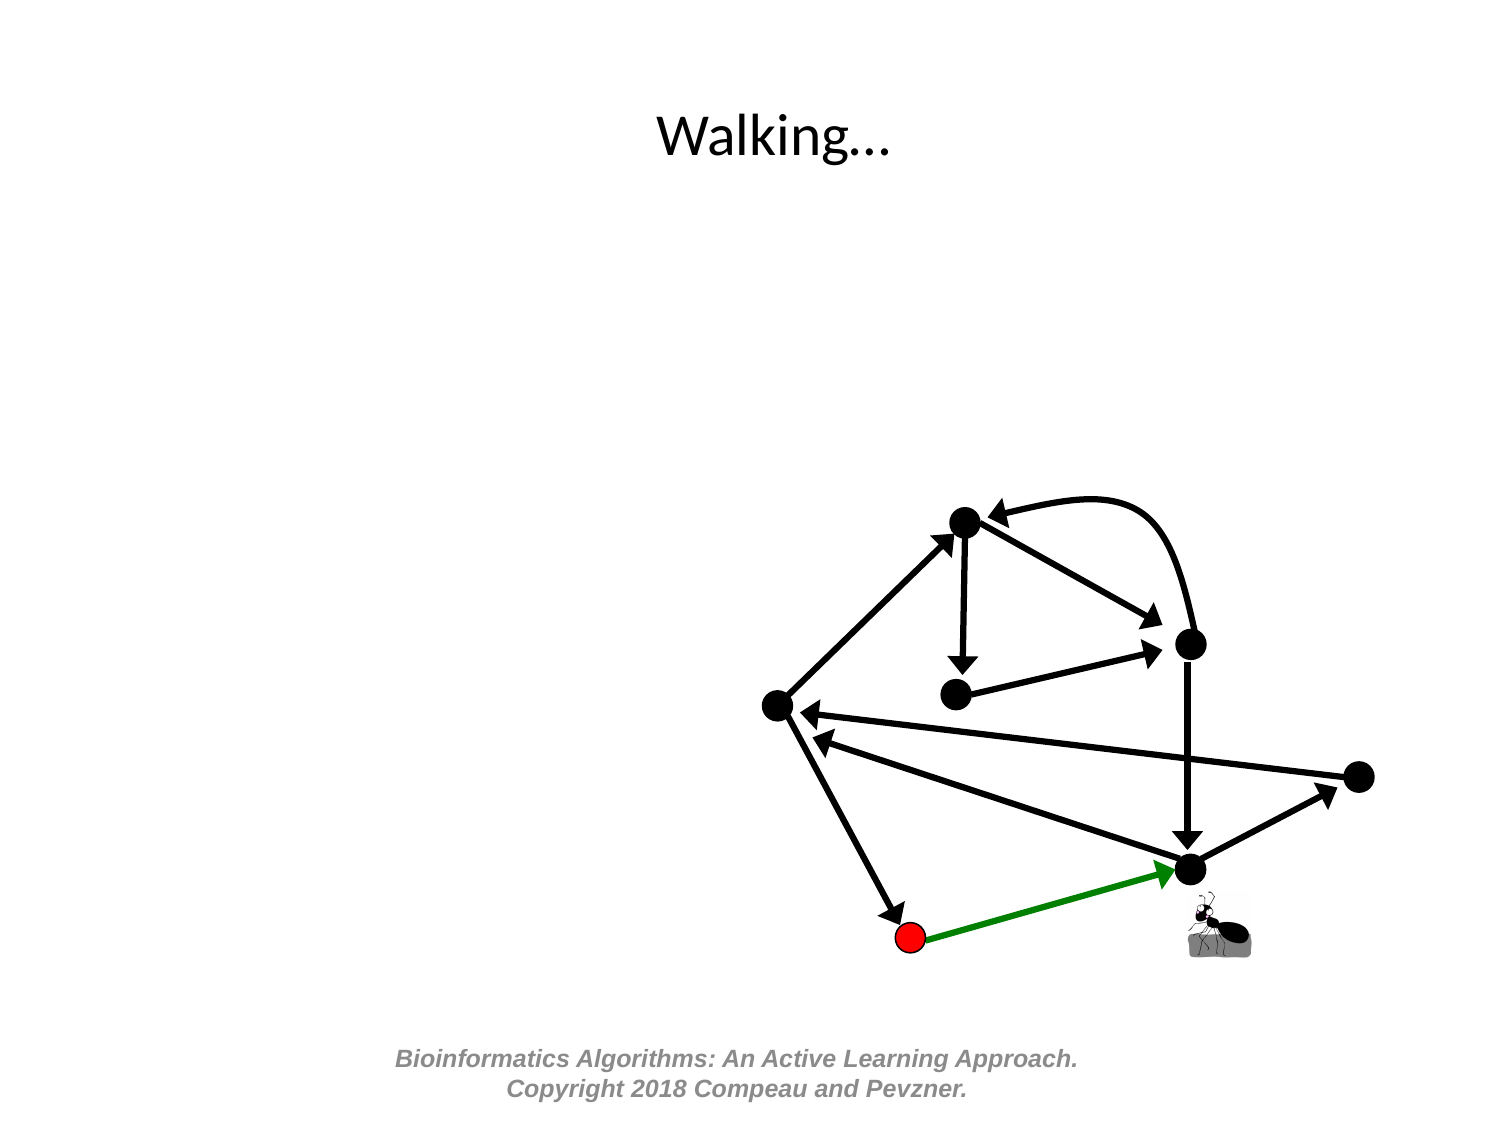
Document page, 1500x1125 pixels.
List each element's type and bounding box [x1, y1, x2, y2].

text_box [739, 499, 1374, 983]
title [75, 87, 1500, 175]
footer [324, 1042, 1150, 1103]
picture [1186, 891, 1252, 959]
